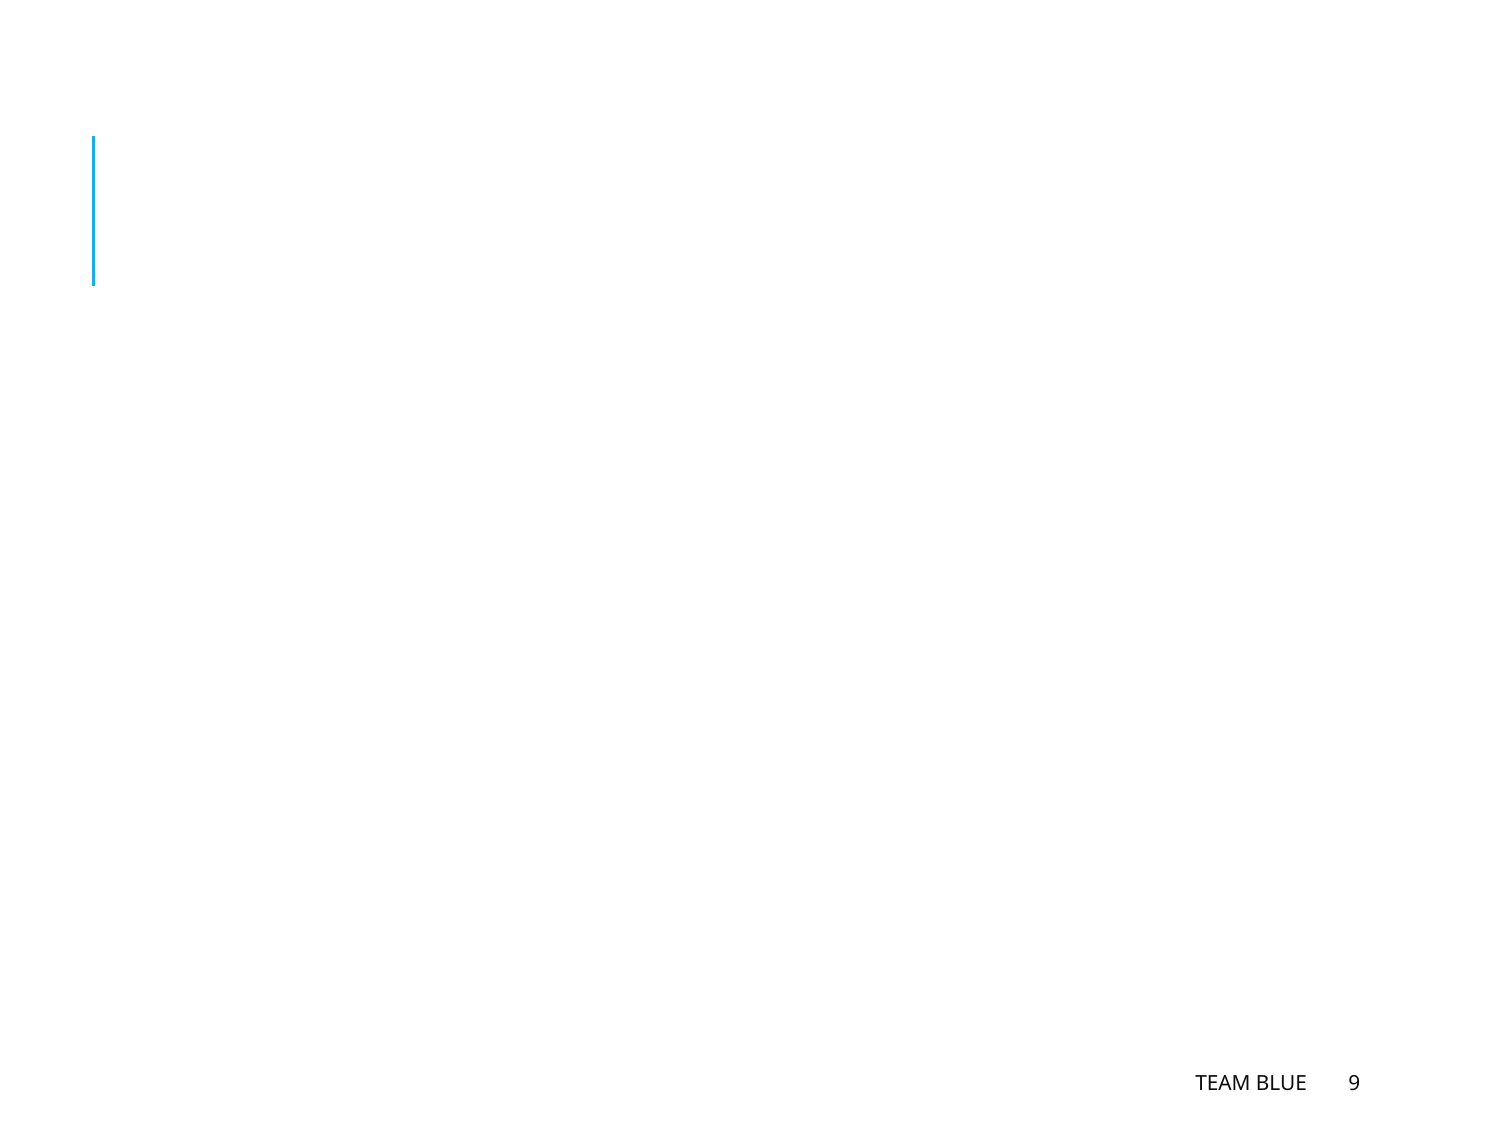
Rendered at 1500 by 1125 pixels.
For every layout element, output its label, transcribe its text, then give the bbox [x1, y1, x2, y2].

slide_number 9 [1333, 1061, 1454, 1107]
footer Team Blue [595, 1061, 1322, 1107]
